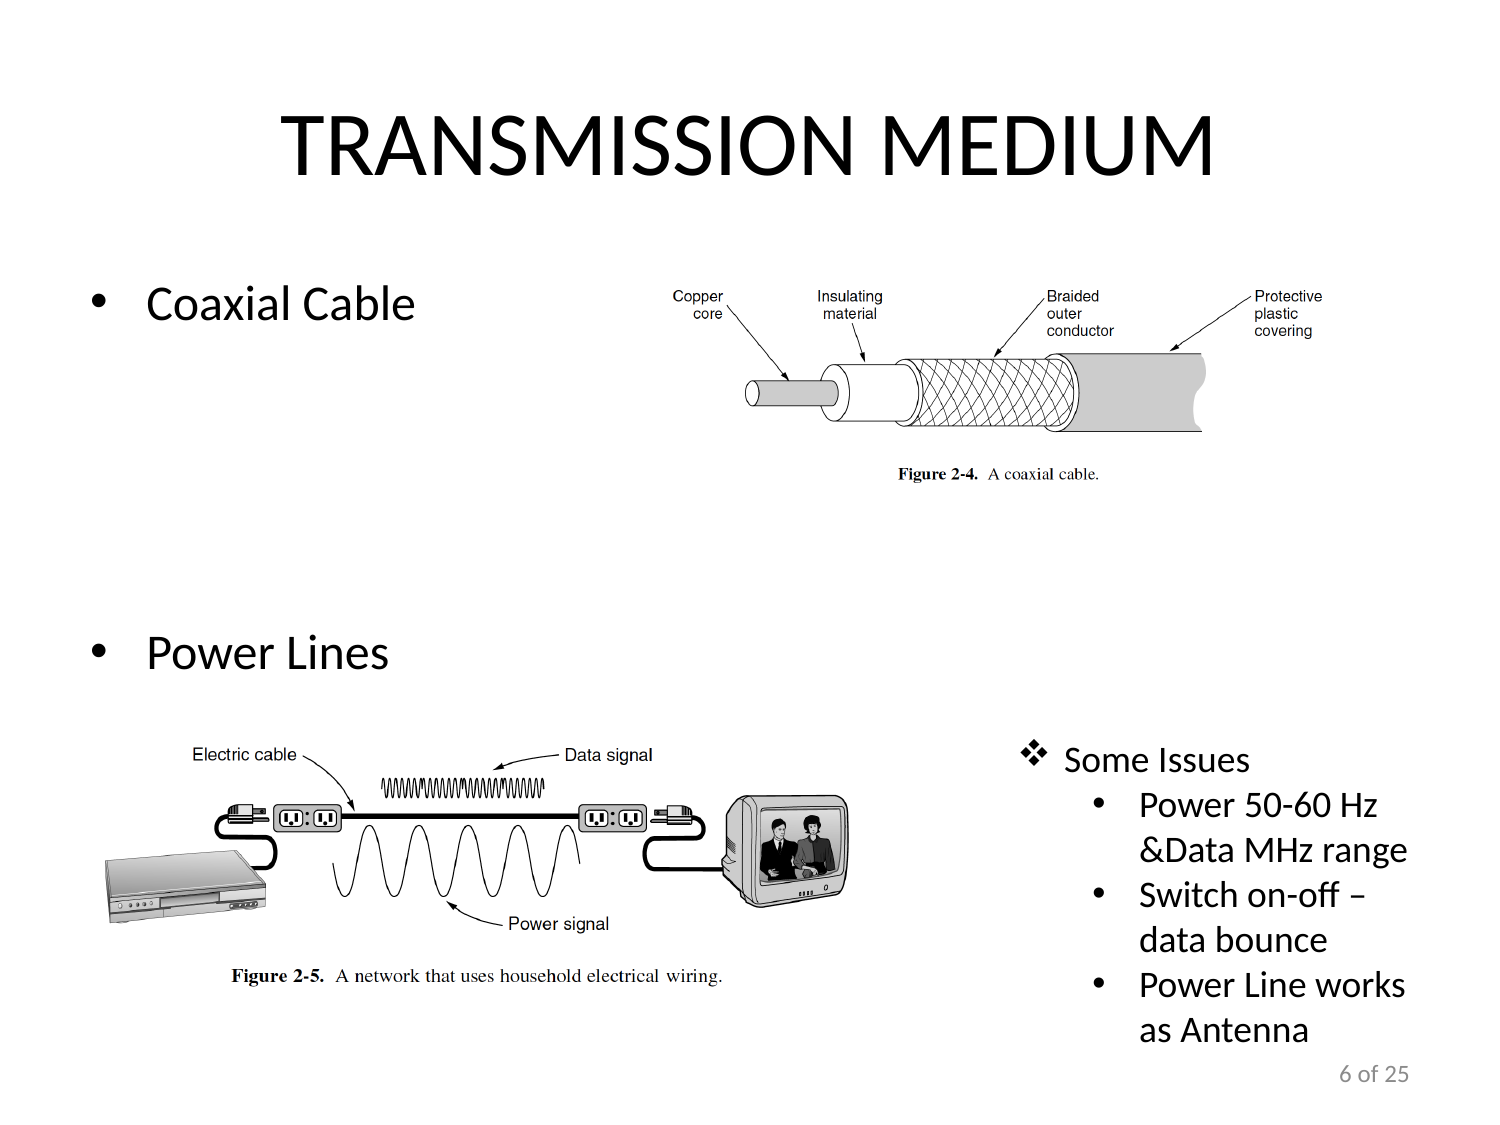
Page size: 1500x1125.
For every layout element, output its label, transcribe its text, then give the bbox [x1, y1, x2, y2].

text_box Some Issues Power 50-60 Hz &Data MHz range Switch on-off – data bounce Power Line works as Antenna [1002, 727, 1425, 1058]
picture [662, 269, 1343, 490]
title Transmission Medium [75, 45, 1425, 233]
slide_number 6 of 25 [1074, 1058, 1425, 1103]
picture [74, 727, 876, 1002]
list Coaxial Cable Power Lines [75, 262, 1425, 1005]
